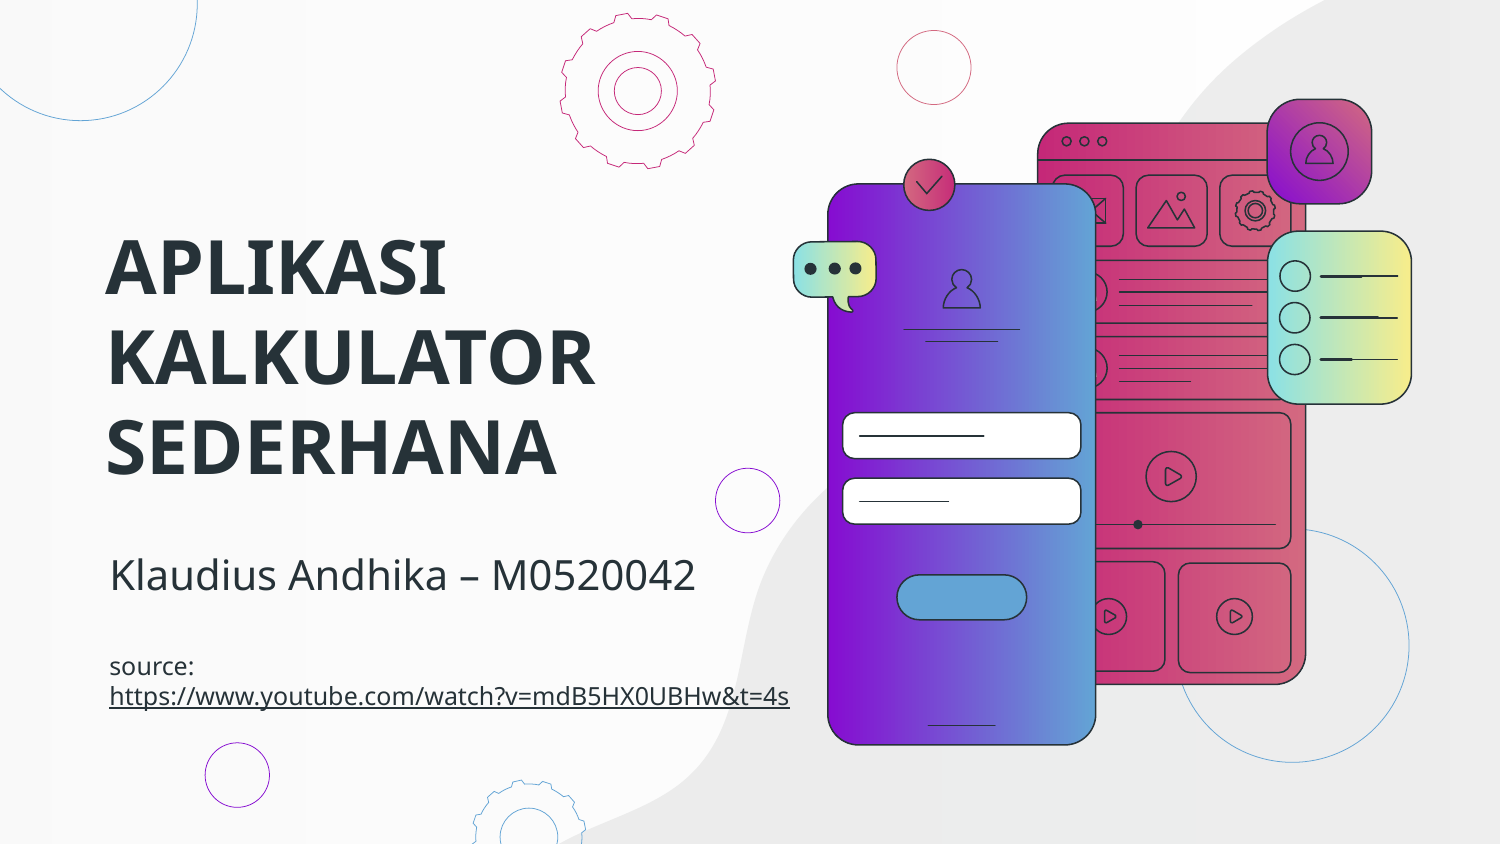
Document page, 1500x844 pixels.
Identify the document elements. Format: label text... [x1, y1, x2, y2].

title APLIKASI KALKULATOR SEDERHANA [90, 186, 701, 522]
subtitle source: https://www.youtube.com/watch?v=mdB5HX0UBHw&t=4s [94, 644, 789, 750]
text_box Klaudius Andhika – M0520042 [94, 521, 787, 626]
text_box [792, 99, 1412, 746]
